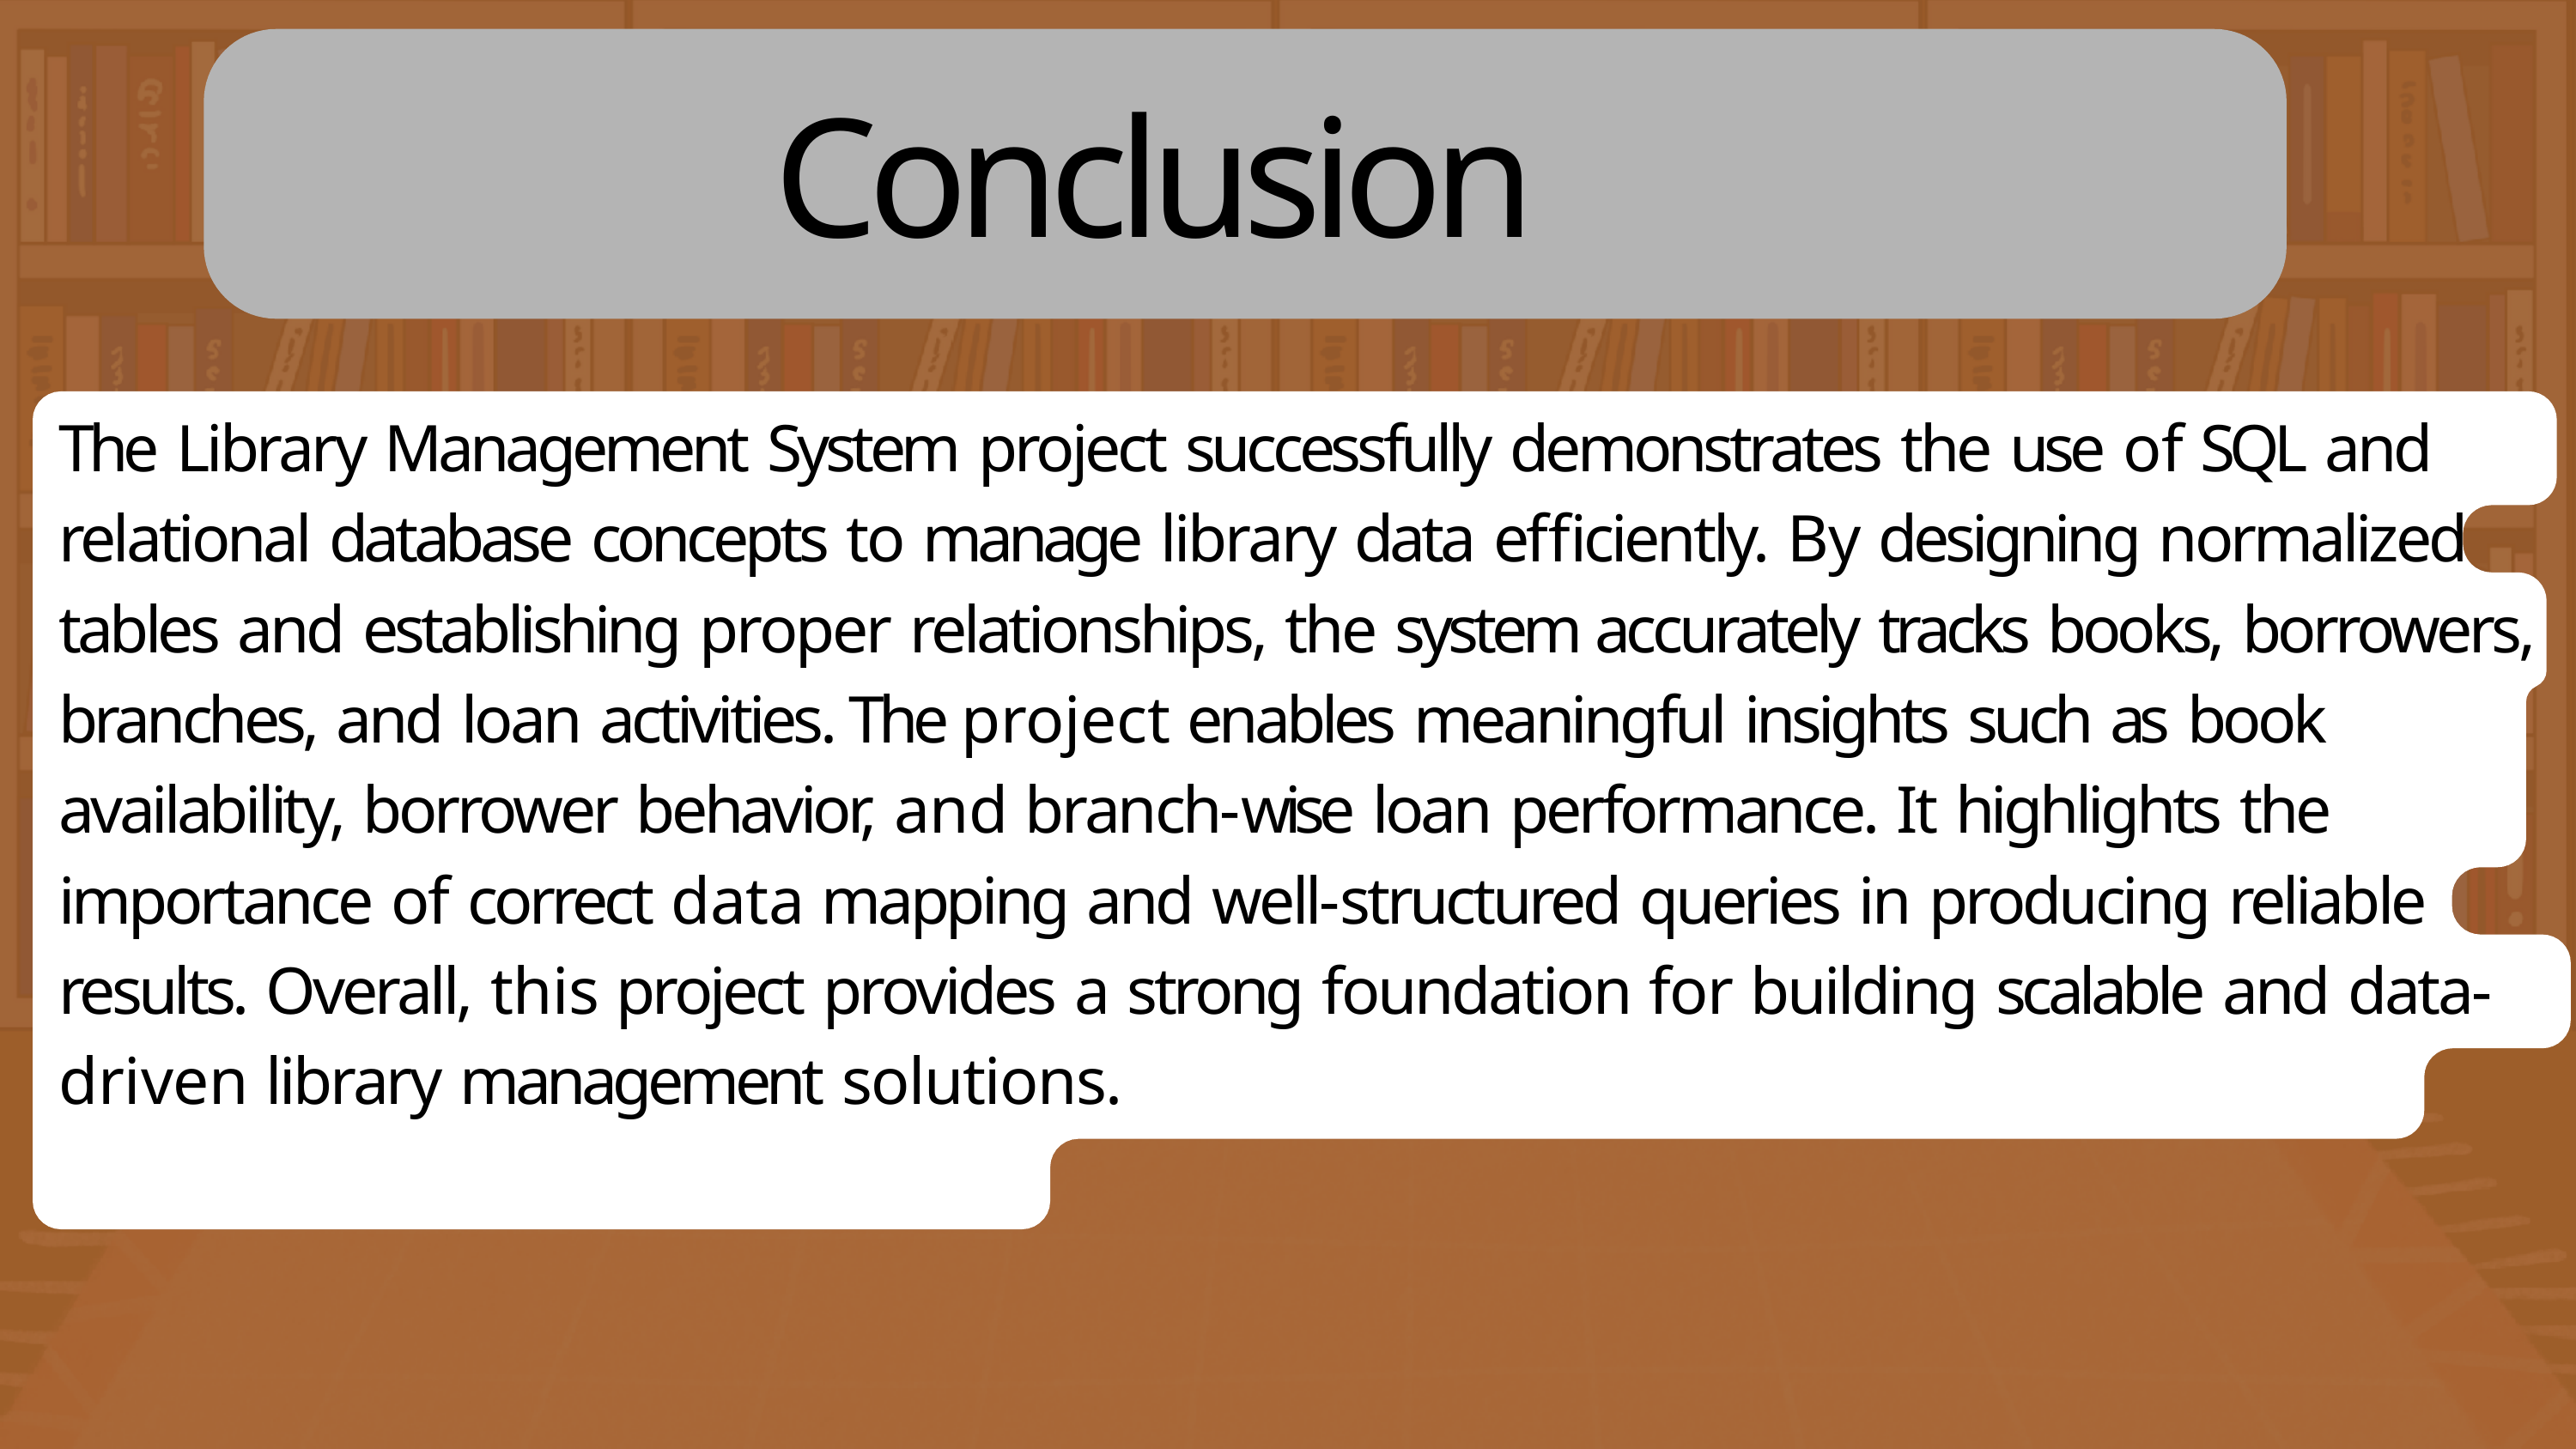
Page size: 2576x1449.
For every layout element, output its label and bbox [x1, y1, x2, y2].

text_box [0, 0, 2576, 1449]
